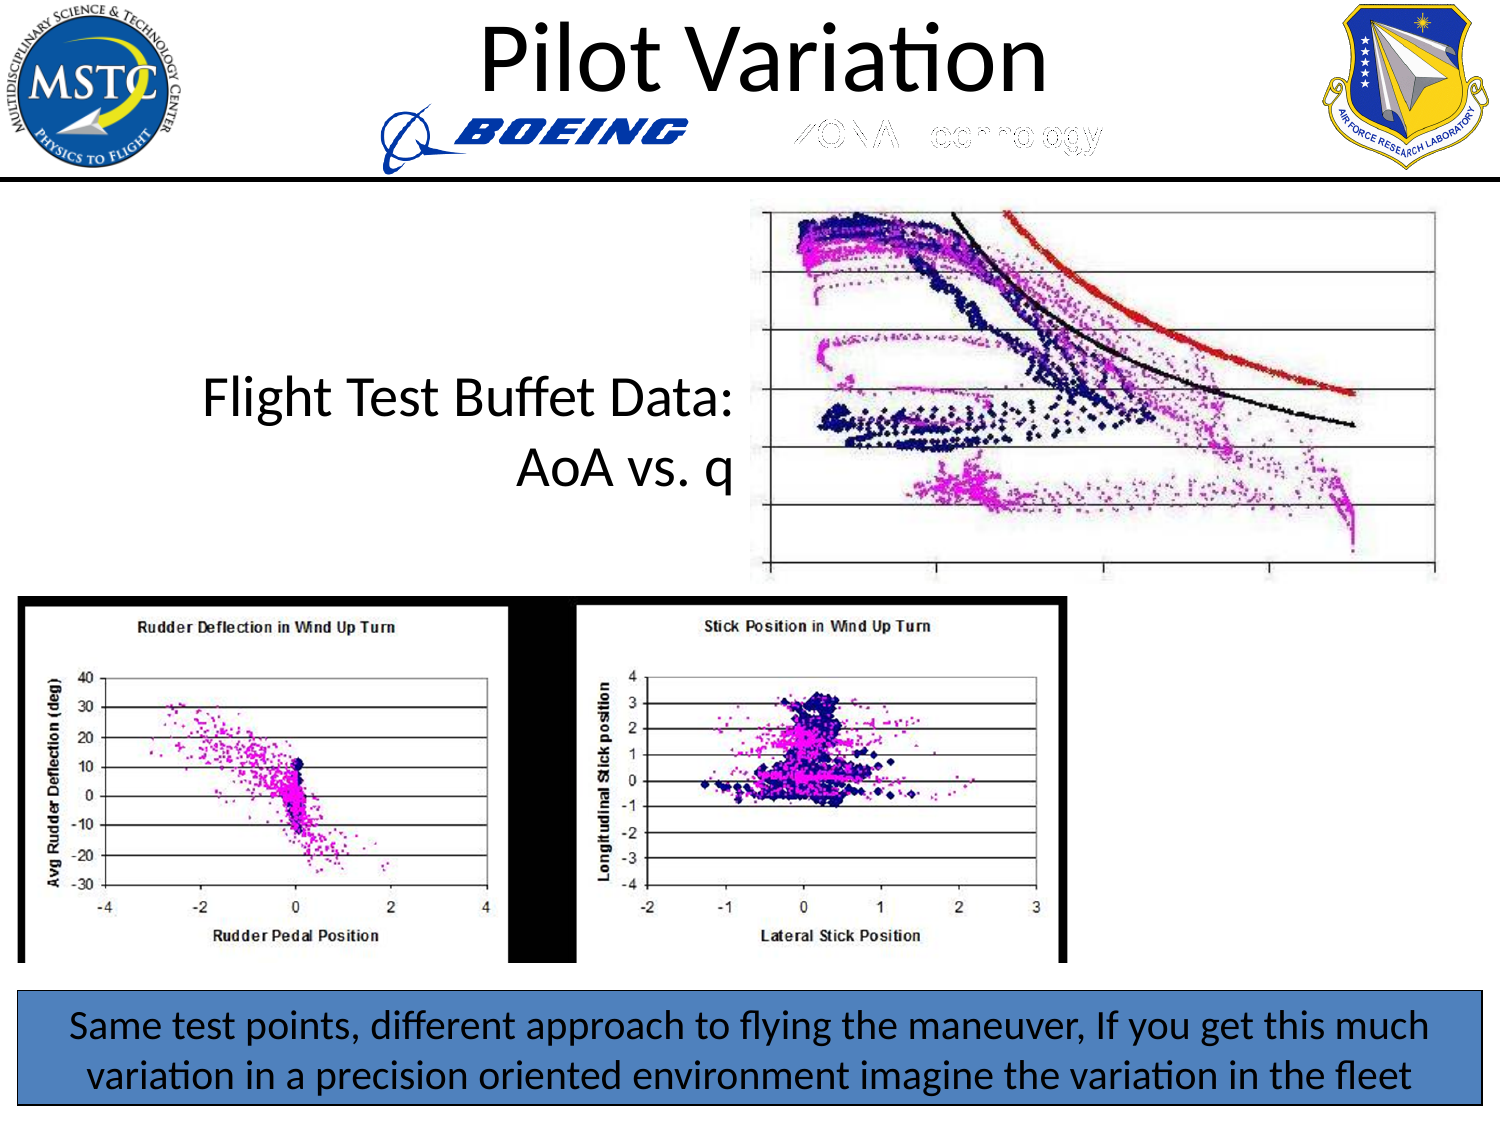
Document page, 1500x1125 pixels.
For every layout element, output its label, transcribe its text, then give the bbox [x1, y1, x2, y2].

picture [4, 2, 182, 168]
picture [17, 197, 1447, 963]
picture [722, 119, 1103, 164]
text_box Pilot Variation [186, 16, 1343, 119]
text_box Flight Test Buffet Data: AoA vs. q [71, 350, 744, 468]
picture [376, 119, 691, 176]
text_box Same test points, different approach to flying the maneuver, If you get this much variation in a precision oriented environment imagine the variation in the fleet [17, 990, 1483, 1106]
picture [1322, 4, 1489, 170]
